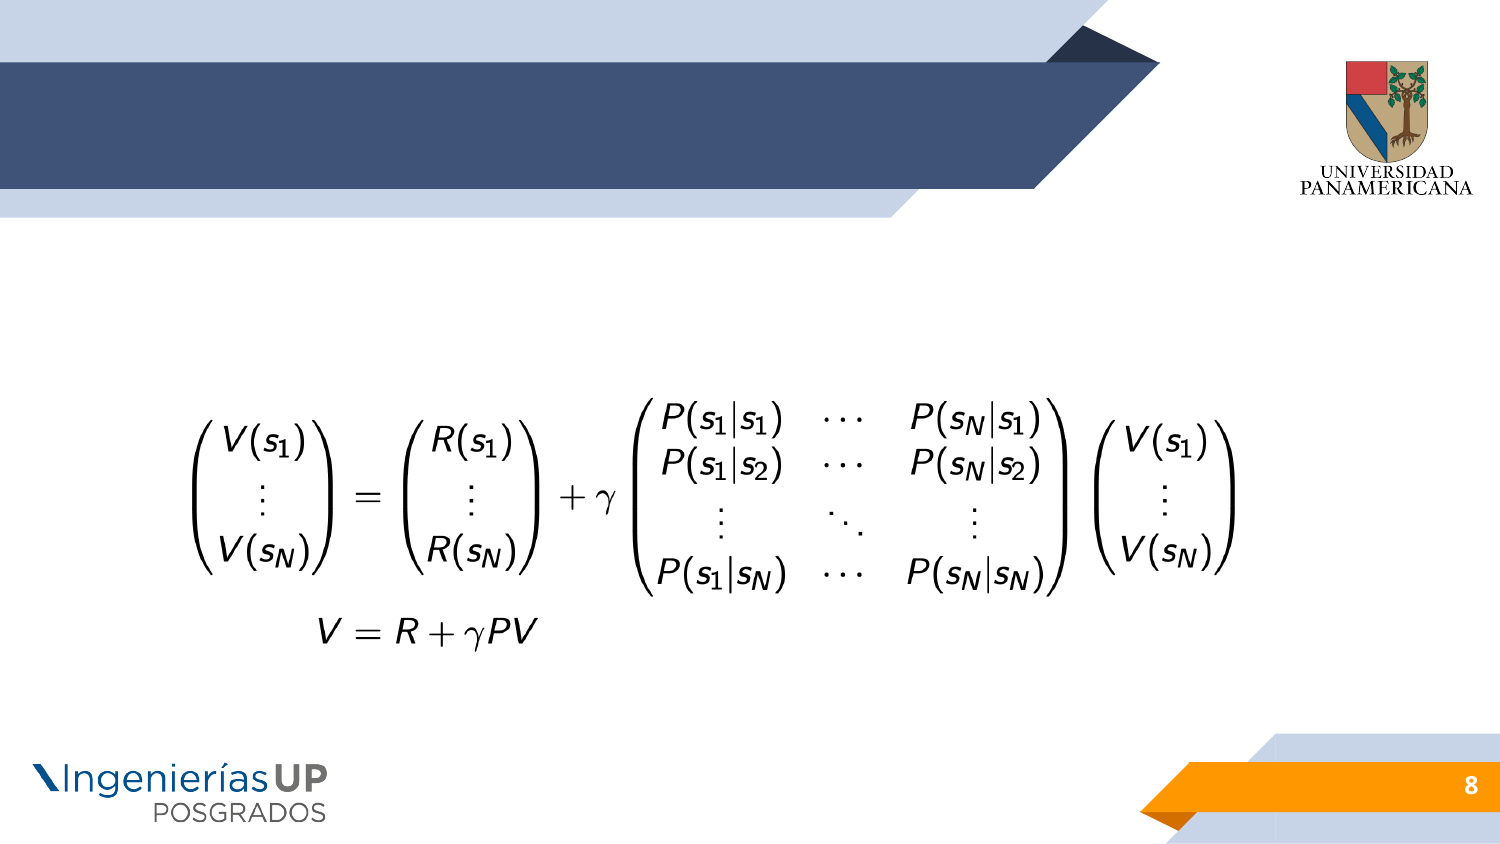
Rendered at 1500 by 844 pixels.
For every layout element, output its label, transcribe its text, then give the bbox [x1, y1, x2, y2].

slide_number 8 [1249, 760, 1494, 813]
picture [15, 737, 344, 844]
picture [1286, 44, 1490, 210]
picture [166, 360, 1295, 673]
